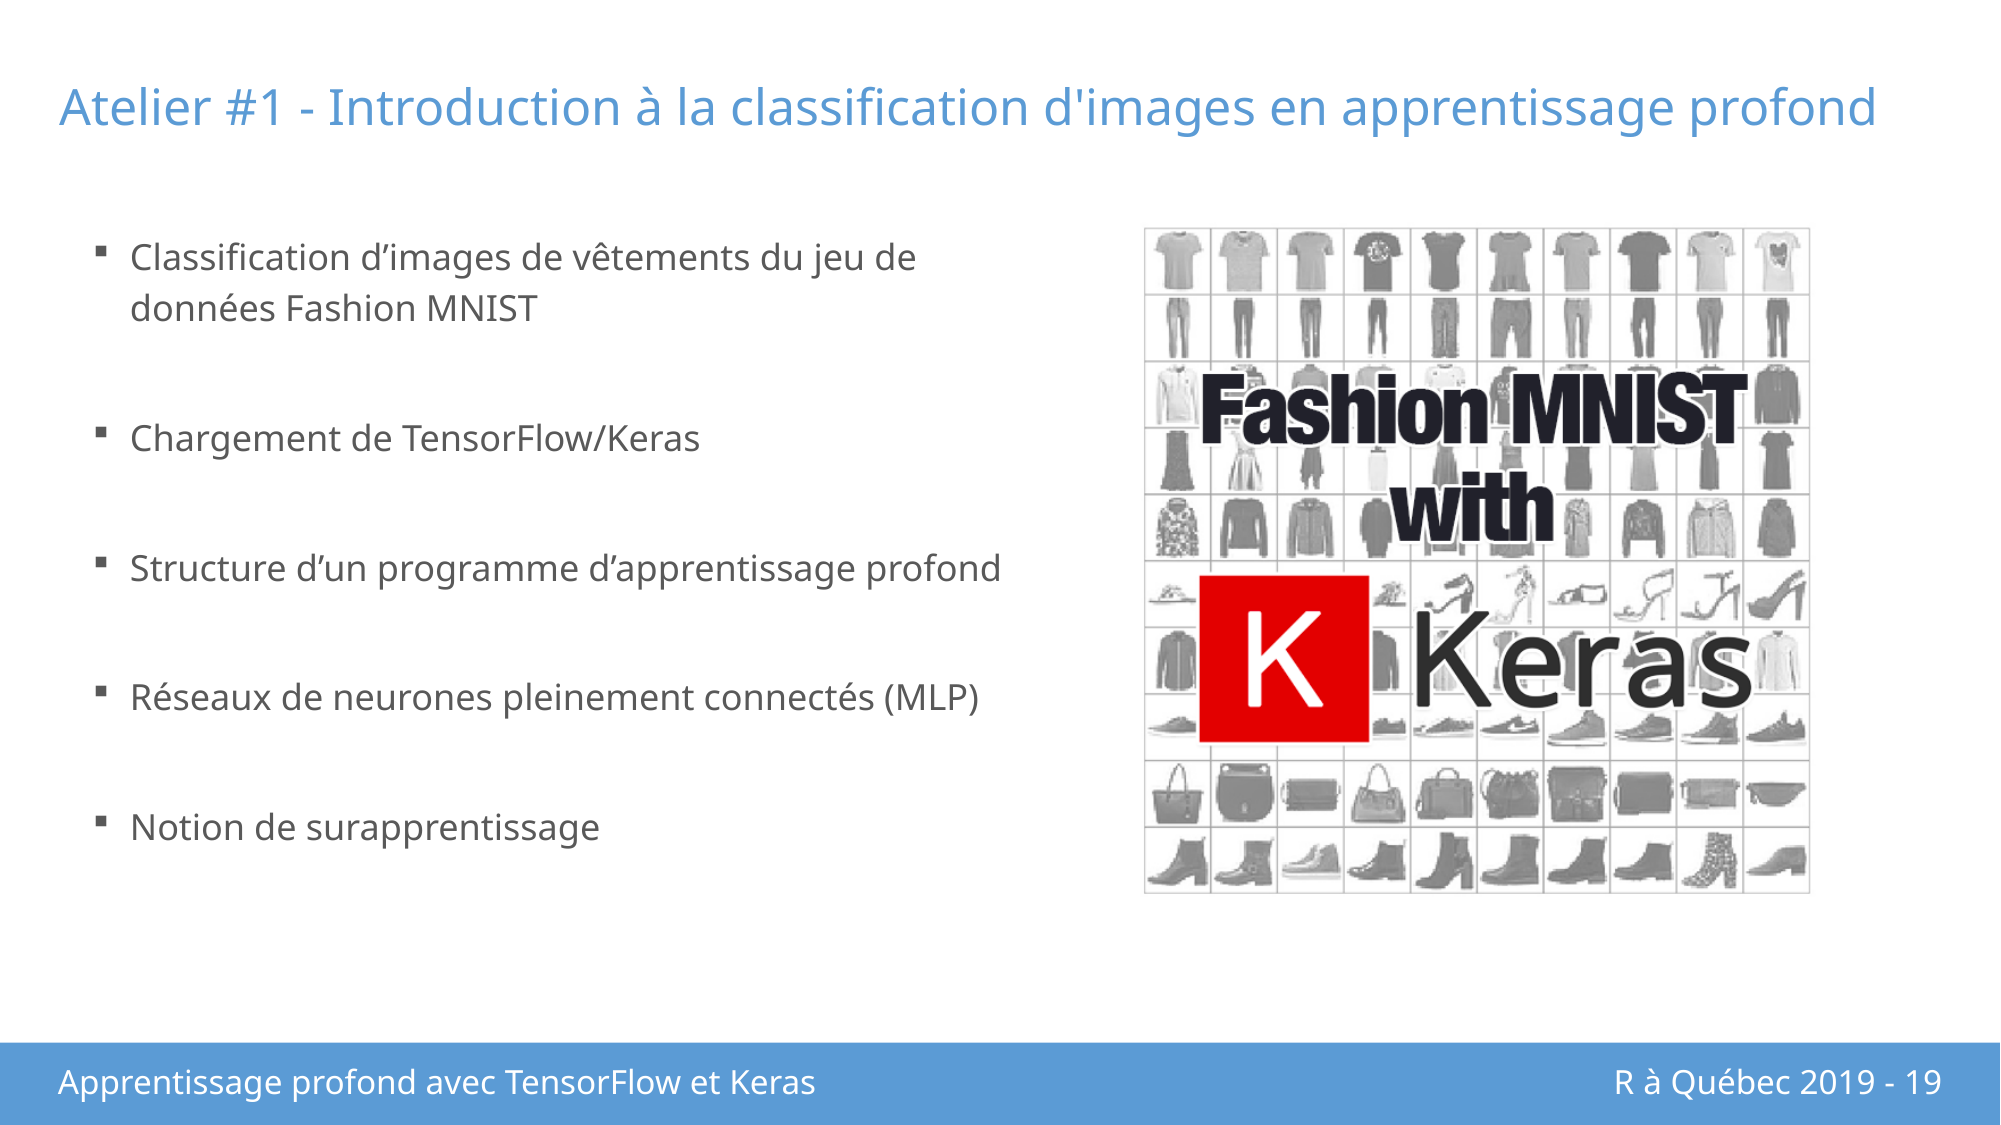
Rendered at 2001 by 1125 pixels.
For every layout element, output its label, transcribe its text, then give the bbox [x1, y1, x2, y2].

title Atelier #1 - Introduction à la classification d'images en apprentissage profond [0, 0, 2000, 218]
footer Apprentissage profond avec TensorFlow et Keras [42, 1042, 862, 1125]
slide_number R à Québec 2019 - 19 [1507, 1053, 1958, 1114]
list Classification d’images de vêtements du jeu de données Fashion MNIST Chargement de TensorFlow/Keras Structure d’un programme d’apprentissage profond Réseaux de neurones pleinement connectés (MLP) Notion de surapprentissage [77, 217, 1028, 932]
picture [1135, 222, 1816, 903]
